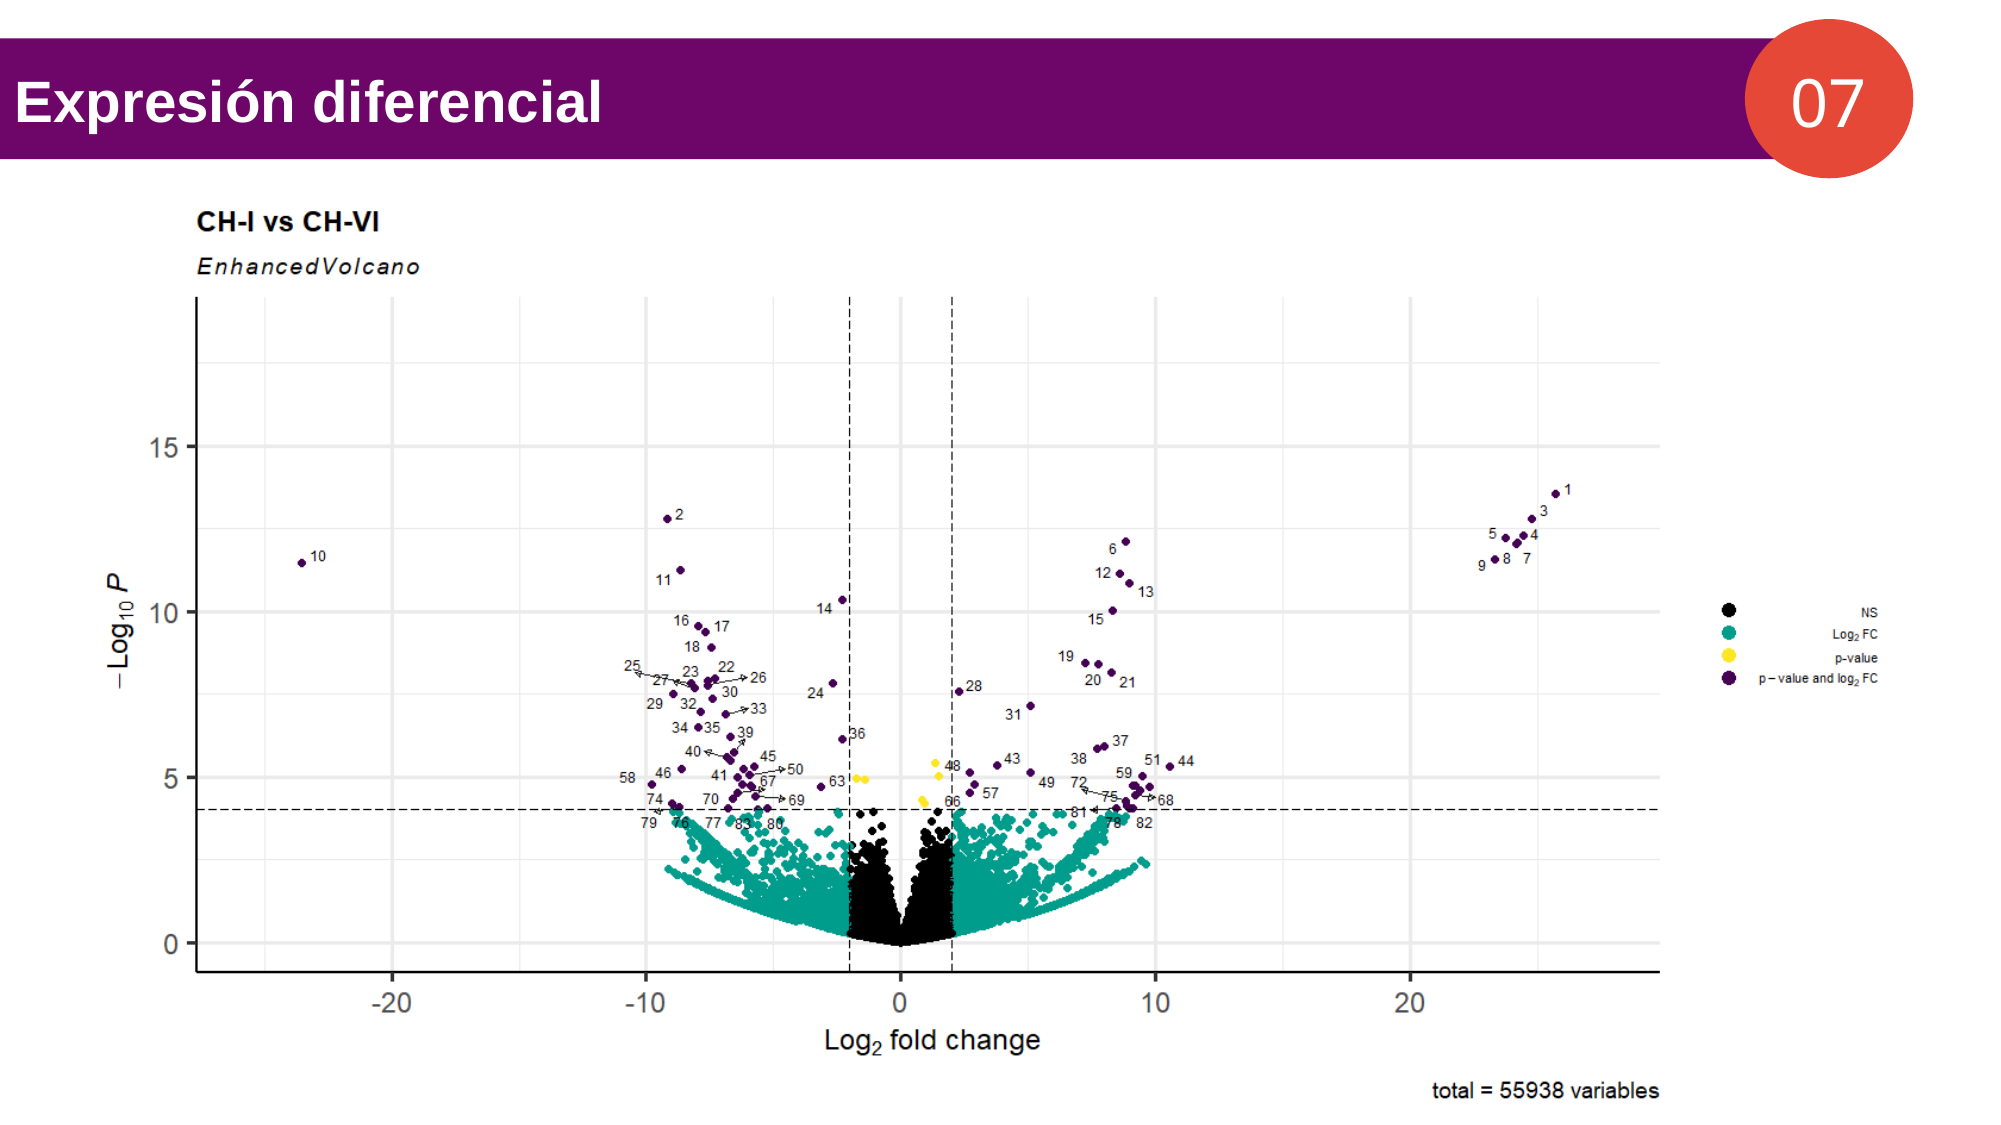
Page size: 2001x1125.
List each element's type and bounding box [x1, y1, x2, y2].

picture [86, 190, 1916, 1122]
text_box [0, 18, 1914, 179]
